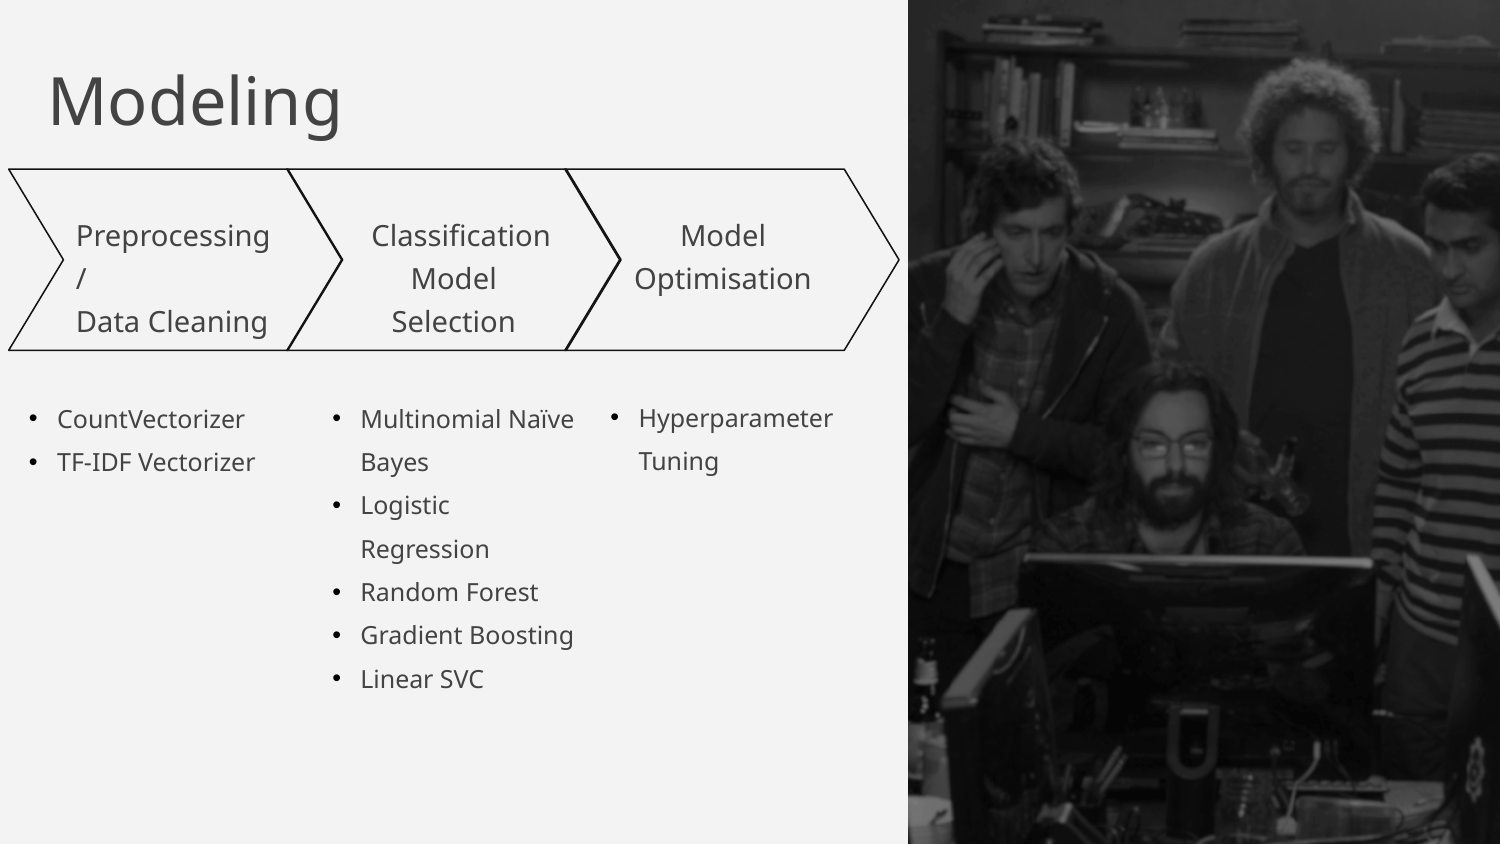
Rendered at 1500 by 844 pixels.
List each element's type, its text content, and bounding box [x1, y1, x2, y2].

text_box Hyperparameter Tuning [595, 373, 869, 771]
picture [908, 0, 1500, 844]
text_box CountVectorizer TF-IDF Vectorizer [13, 374, 287, 574]
title Modeling [32, 64, 626, 132]
text_box Multinomial Naïve Bayes Logistic Regression Random Forest Gradient Boosting Linear SVC [317, 374, 591, 772]
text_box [8, 168, 900, 351]
